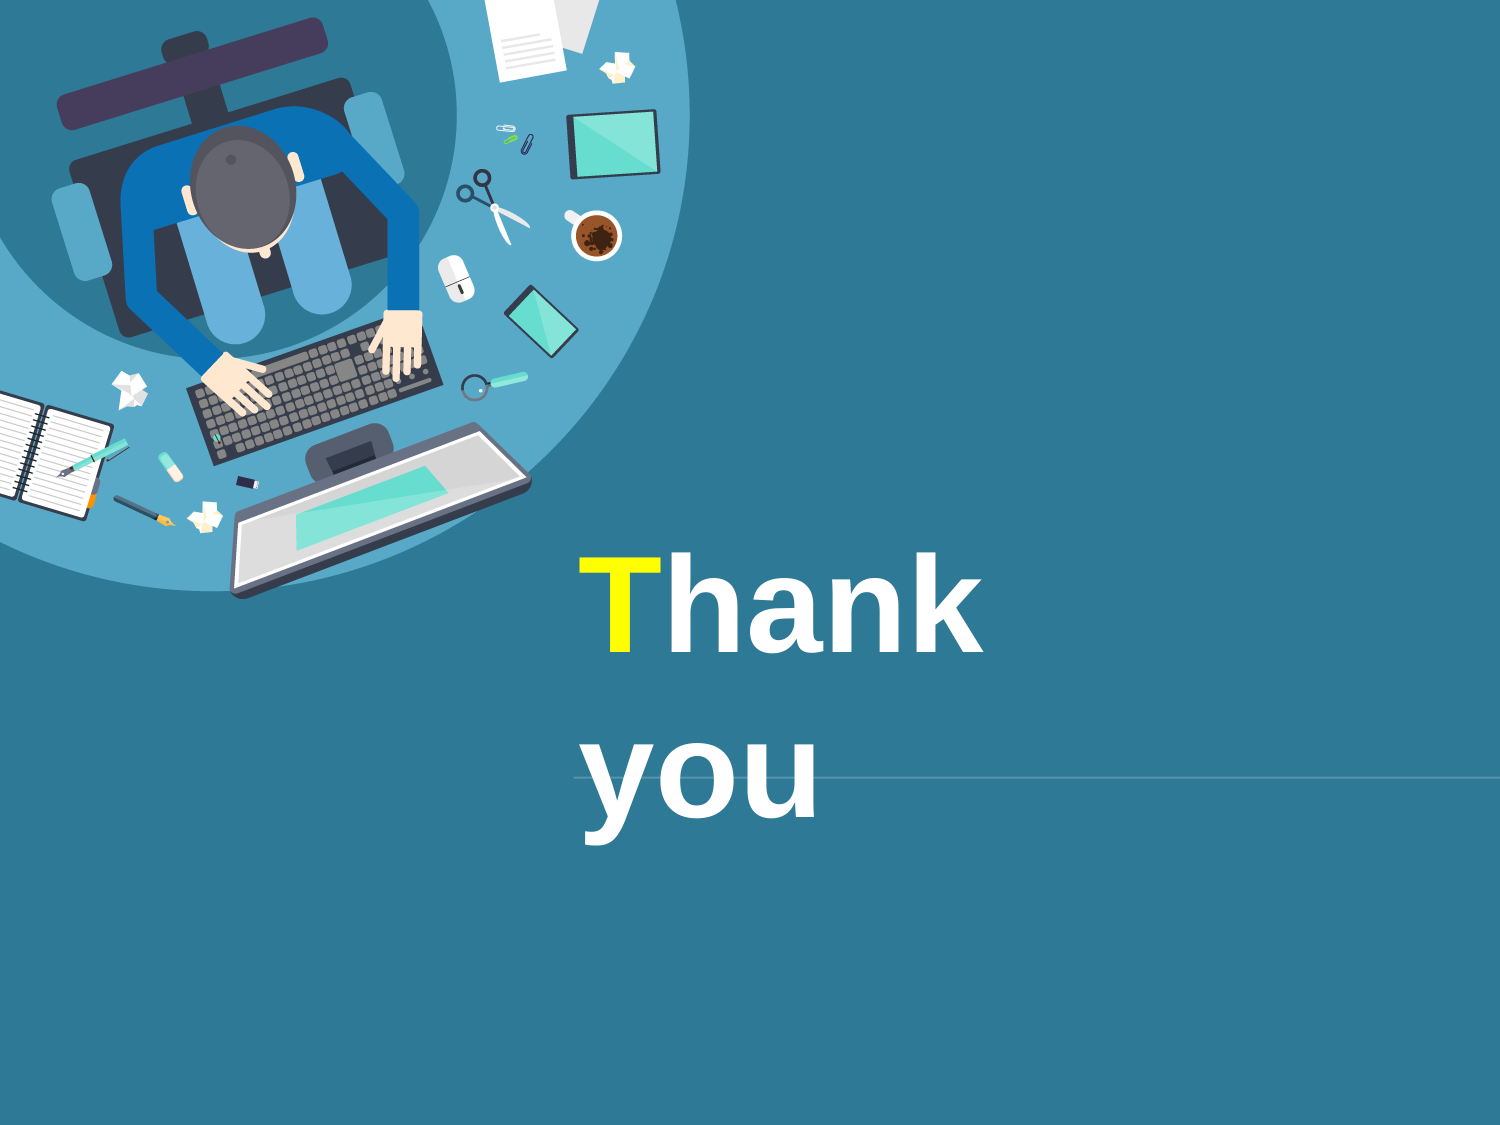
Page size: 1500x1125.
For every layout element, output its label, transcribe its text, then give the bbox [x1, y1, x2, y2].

picture [0, 0, 690, 599]
text_box Thank you [563, 507, 1256, 853]
